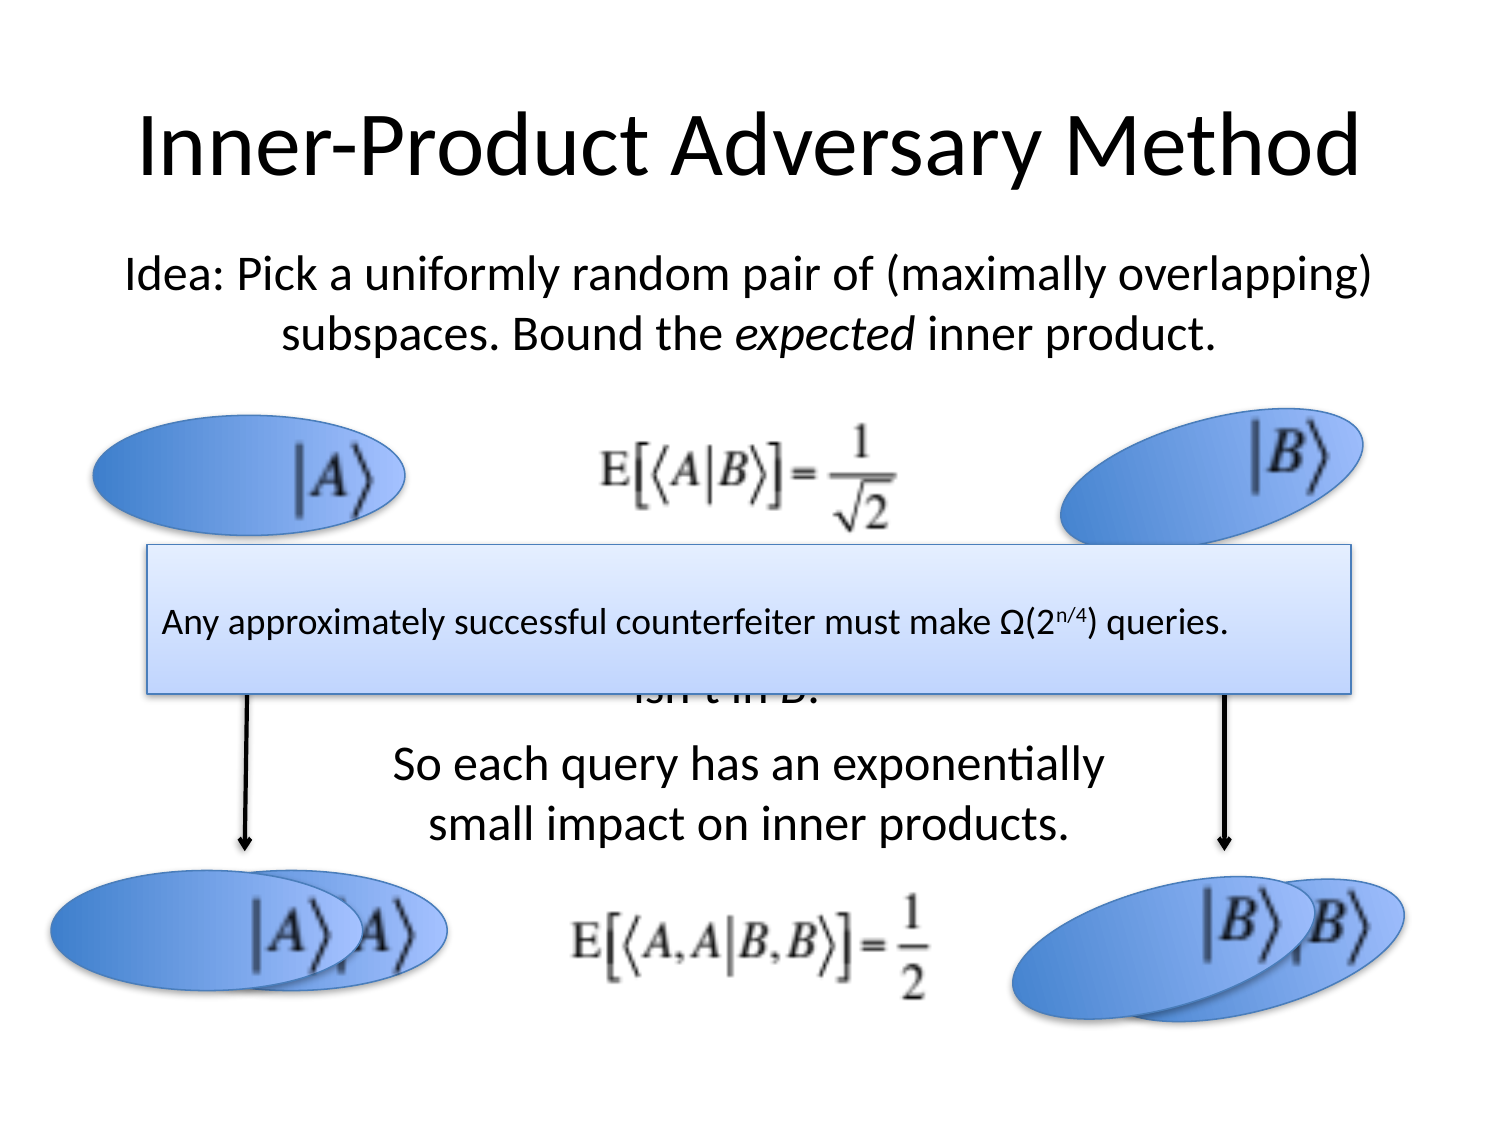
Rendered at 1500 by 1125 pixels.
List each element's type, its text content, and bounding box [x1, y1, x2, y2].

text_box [565, 878, 933, 1004]
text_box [244, 558, 250, 852]
text_box Idea: Pick a uniformly random pair of (maximally overlapping) subspaces. Bound the expected inner product. [90, 232, 1408, 368]
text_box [593, 408, 905, 543]
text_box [177, 633, 235, 697]
text_box So each query has an exponentially small impact on inner products. [373, 731, 1124, 858]
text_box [50, 870, 448, 991]
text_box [1240, 633, 1299, 697]
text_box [92, 415, 406, 536]
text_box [1055, 410, 1368, 541]
text_box Any approximately successful counterfeiter must make Ω(2n/4) queries. [146, 544, 1352, 695]
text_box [1007, 878, 1410, 1011]
title Inner-Product Adversary Method [75, 45, 1425, 233]
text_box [337, 586, 1161, 723]
